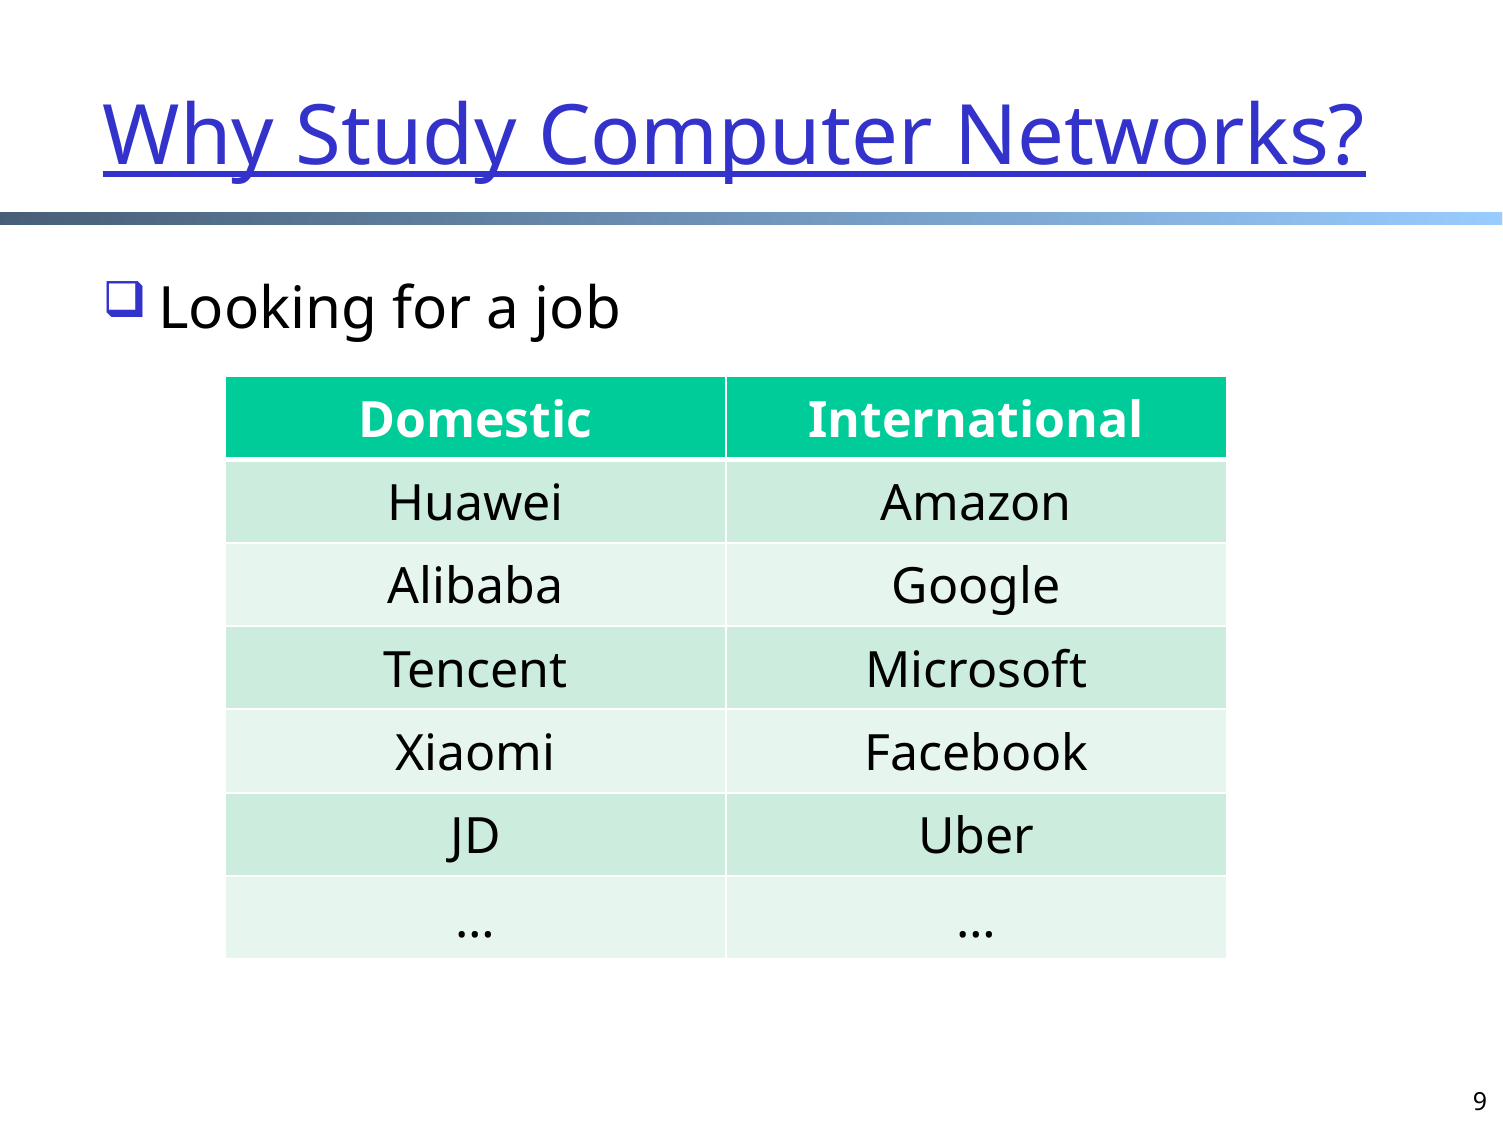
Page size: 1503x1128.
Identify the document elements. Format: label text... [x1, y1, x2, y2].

table_cell Xiaomi [226, 710, 725, 792]
table_cell Google [727, 544, 1226, 625]
slide_number 9 [1151, 1051, 1503, 1128]
table_cell … [226, 877, 725, 958]
table_cell Tencent [226, 627, 725, 708]
title Why Study Computer Networks? [87, 37, 1427, 226]
table_cell Alibaba [226, 544, 725, 625]
table_cell Facebook [727, 710, 1226, 792]
list Looking for a job [87, 263, 1365, 1027]
table_cell Huawei [226, 462, 725, 542]
table_header Domestic [226, 377, 725, 457]
table_cell JD [226, 794, 725, 875]
table_cell … [727, 877, 1226, 958]
table_header International [727, 377, 1226, 457]
table_cell Uber [727, 794, 1226, 875]
table_cell Amazon [727, 462, 1226, 542]
table_cell Microsoft [727, 627, 1226, 708]
